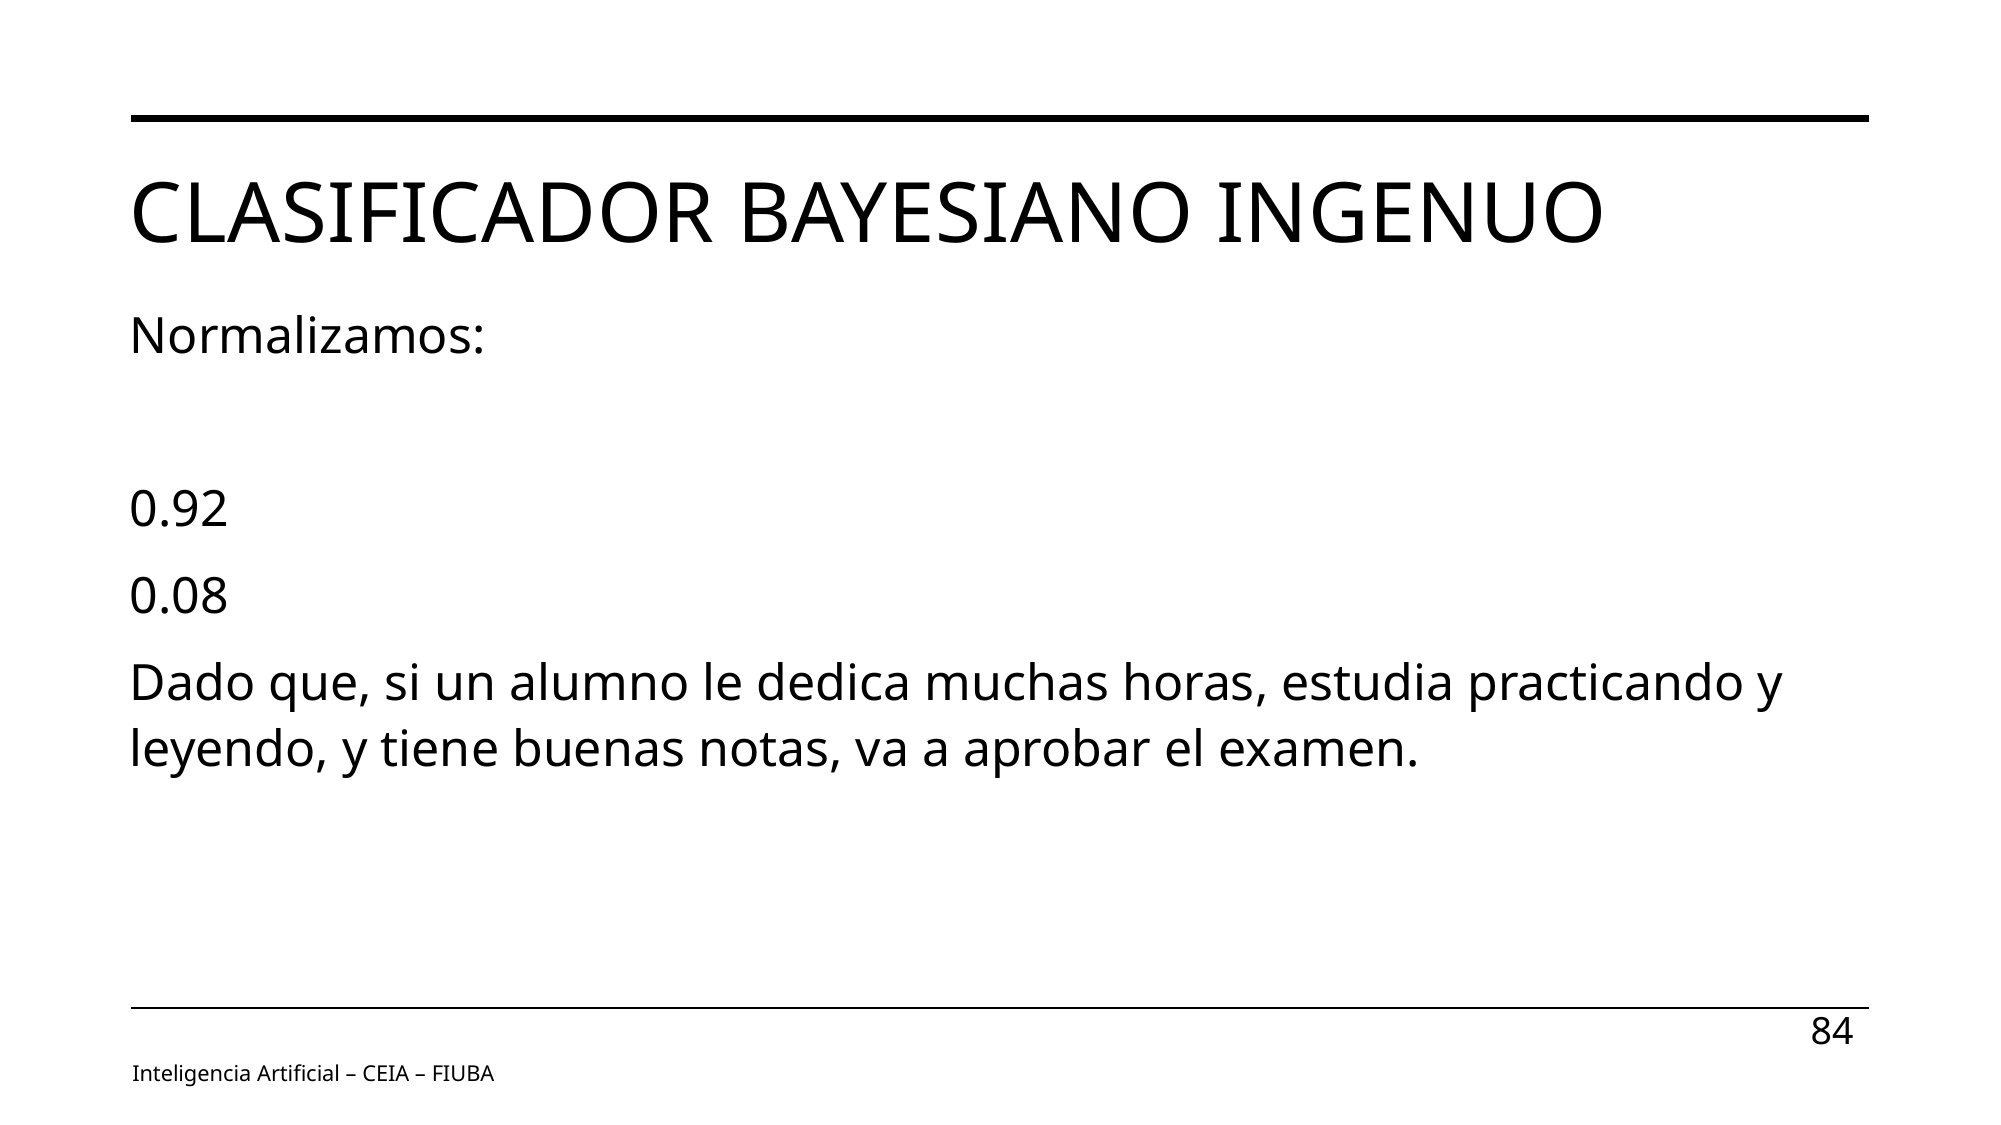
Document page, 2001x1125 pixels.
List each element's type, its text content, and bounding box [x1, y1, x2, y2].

footer Inteligencia Artificial – CEIA – FIUBA [117, 1042, 862, 1103]
title Clasificador Bayesiano ingenuo [114, 151, 1869, 290]
slide_number 84 [1787, 1010, 1869, 1055]
